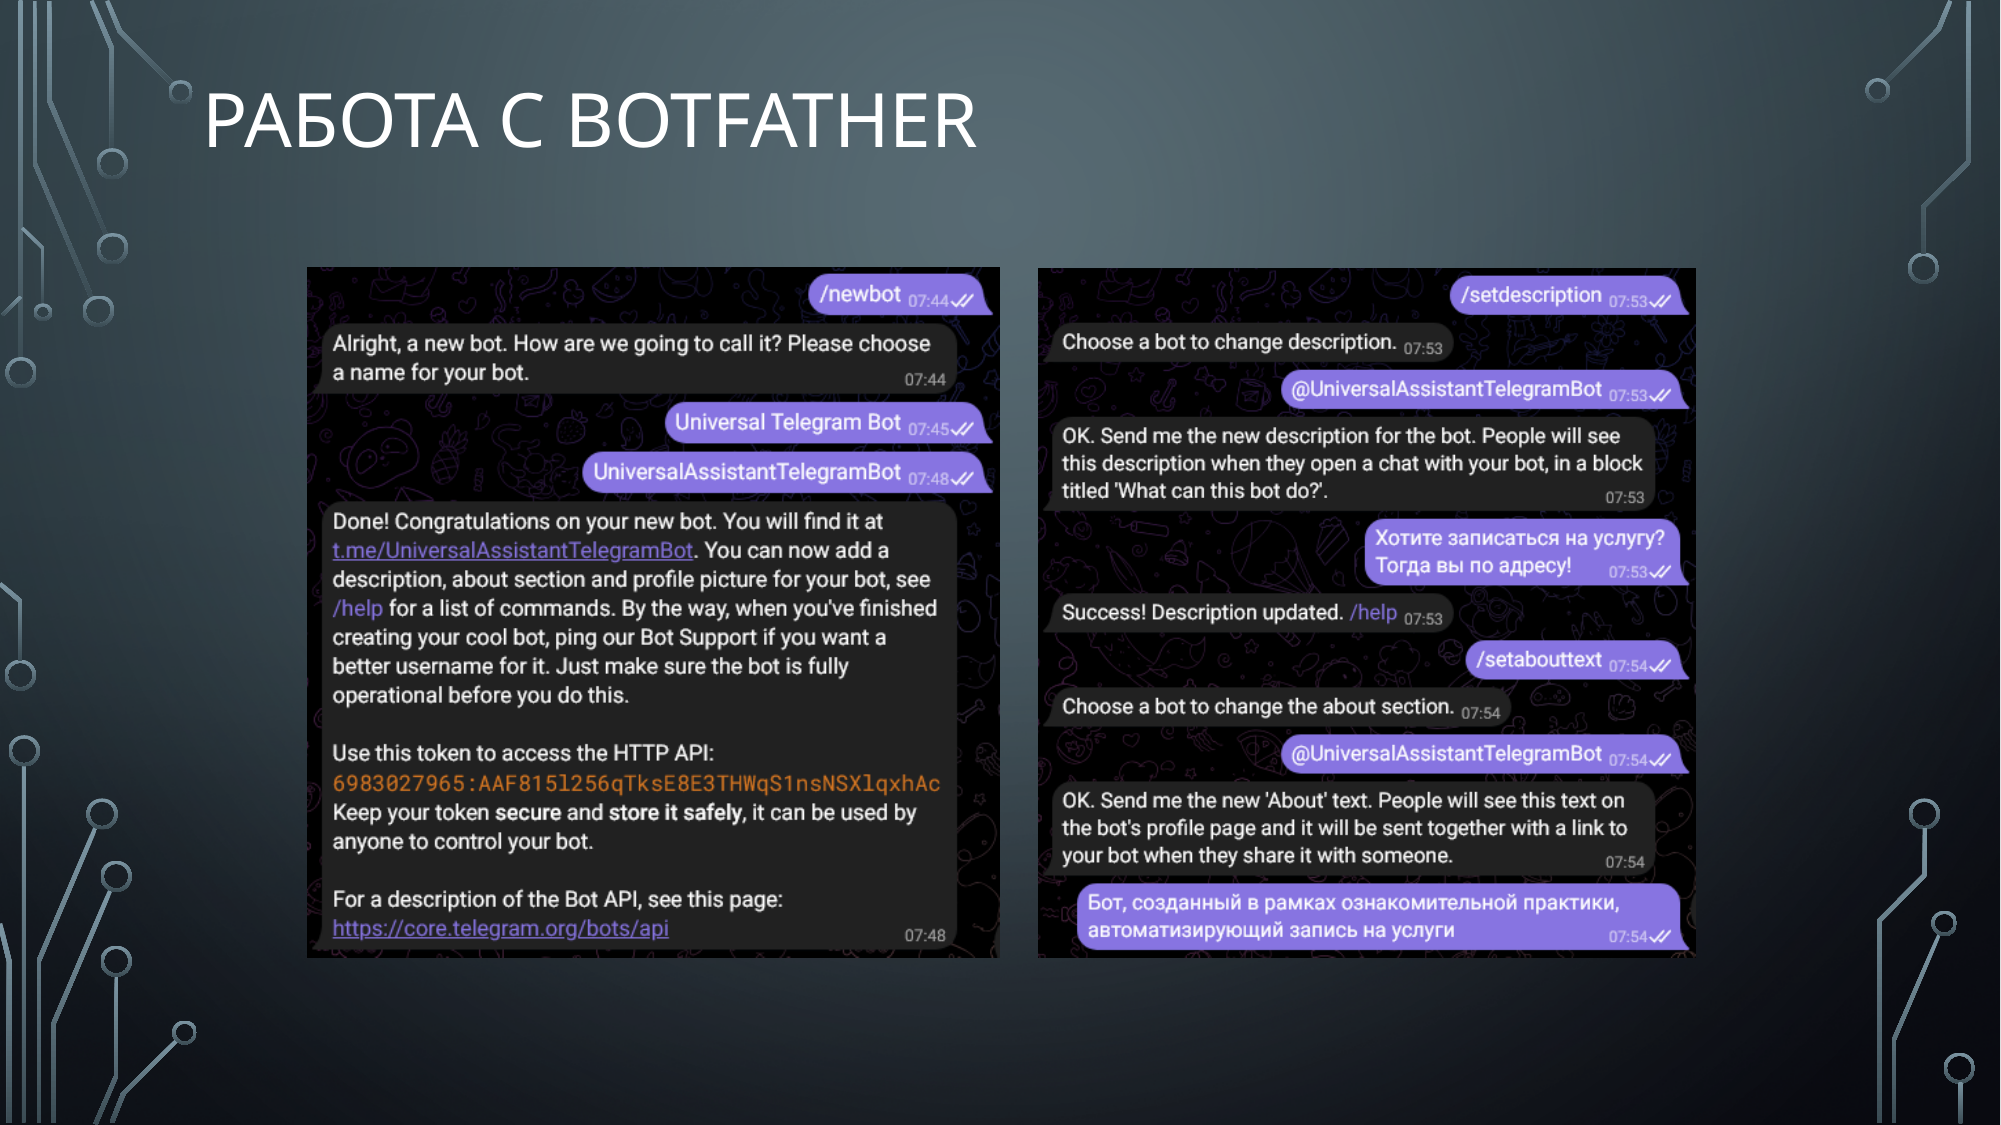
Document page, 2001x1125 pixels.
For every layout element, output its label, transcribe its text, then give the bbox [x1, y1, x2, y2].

title Работа с BotFather [187, 2, 1813, 245]
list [307, 267, 1001, 958]
picture [1038, 267, 1696, 958]
